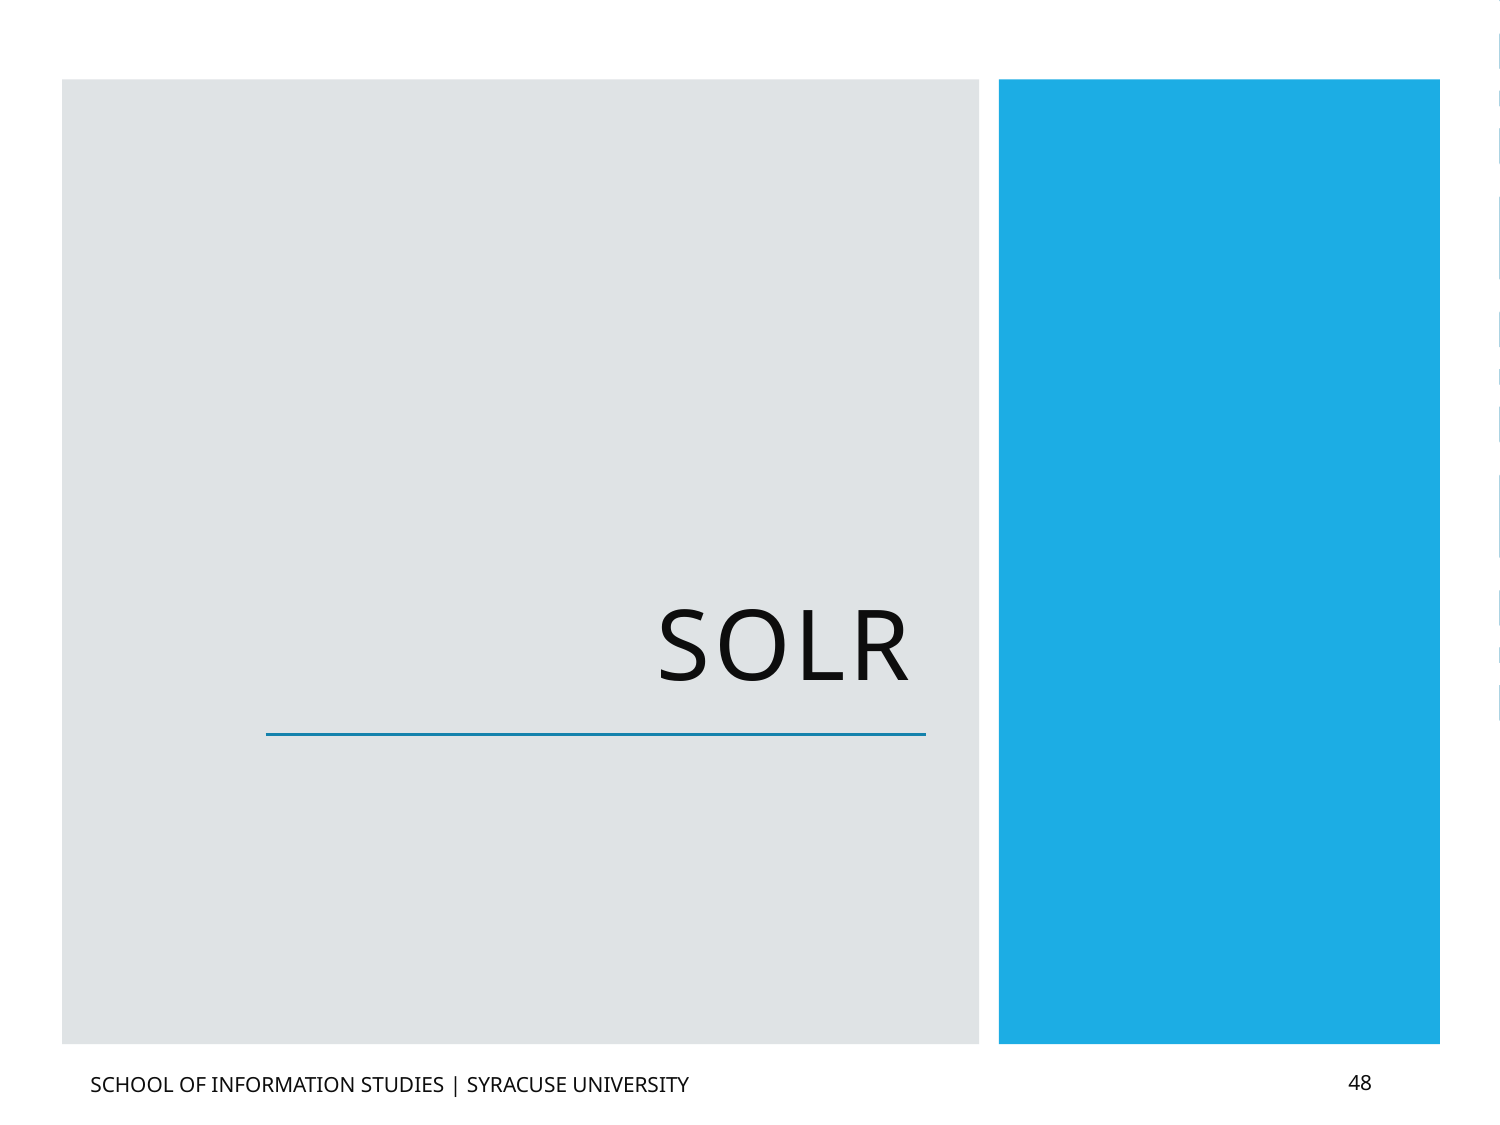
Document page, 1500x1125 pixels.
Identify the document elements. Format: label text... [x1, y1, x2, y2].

footer School of Information Studies | Syracuse University [75, 1061, 737, 1107]
text_box [61, 78, 980, 1045]
text_box [0, 0, 1500, 1125]
text_box [998, 78, 1441, 1045]
title Solr [121, 160, 927, 707]
slide_number 48 [1333, 1061, 1454, 1107]
